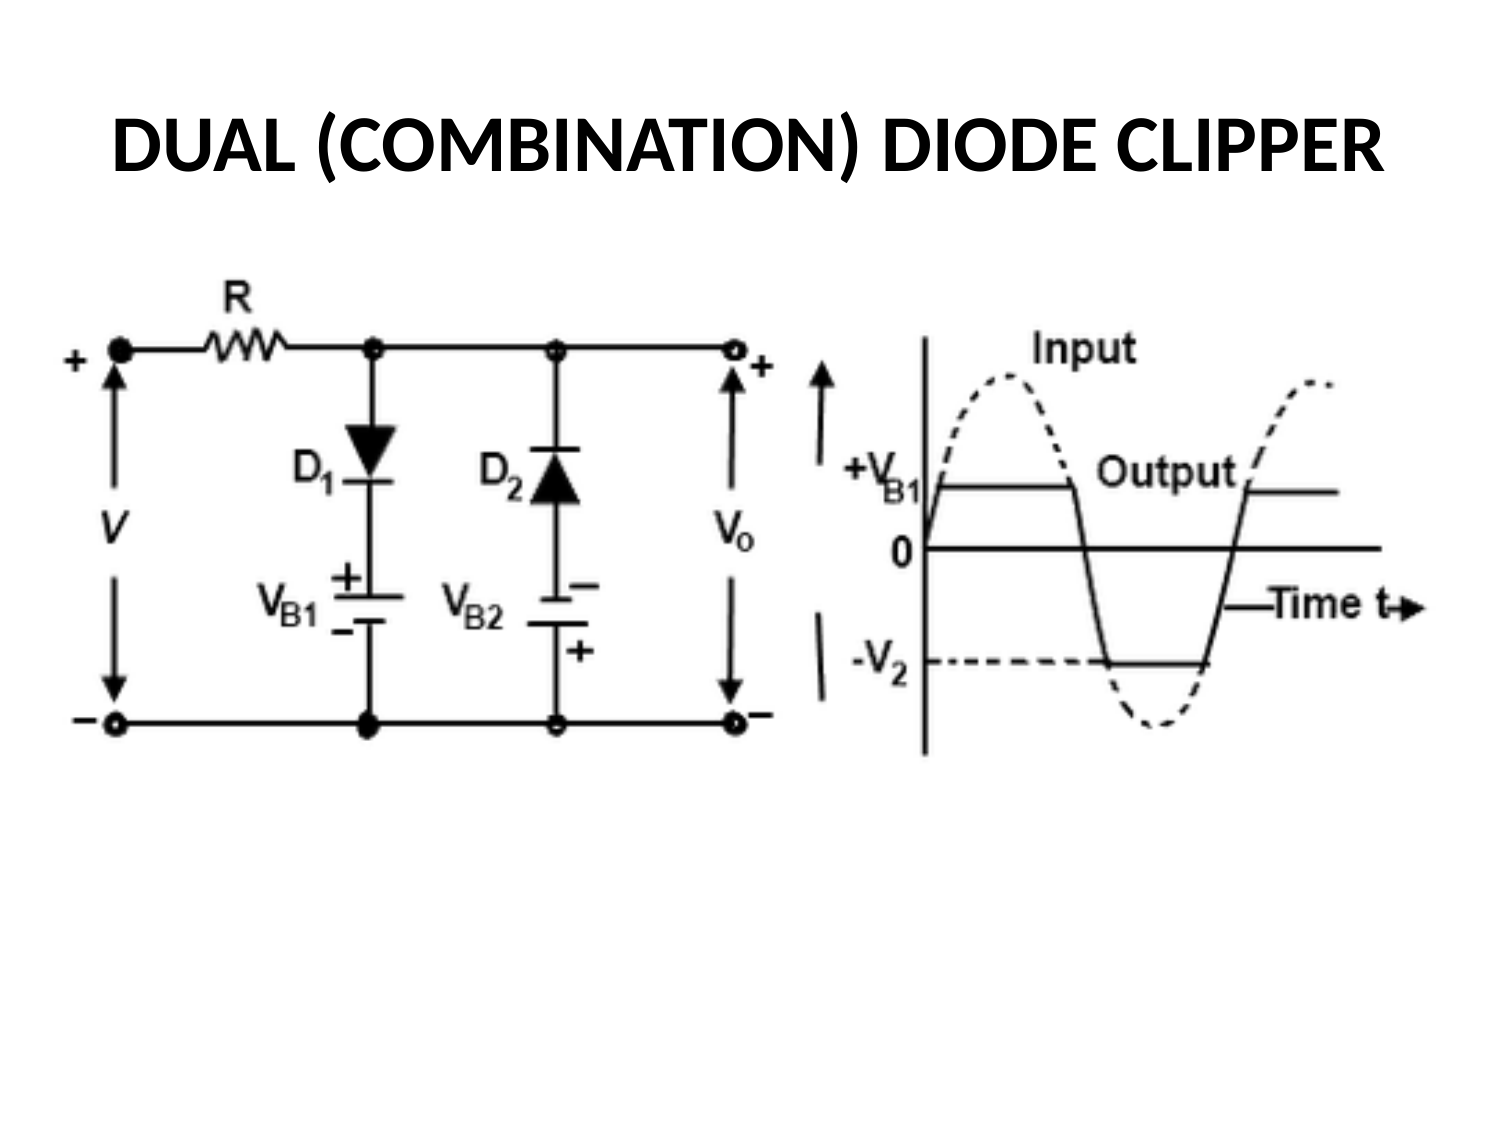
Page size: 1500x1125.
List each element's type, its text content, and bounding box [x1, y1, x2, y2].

title DUAL (COMBINATION) DIODE CLIPPER [75, 45, 1425, 233]
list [49, 237, 1438, 788]
